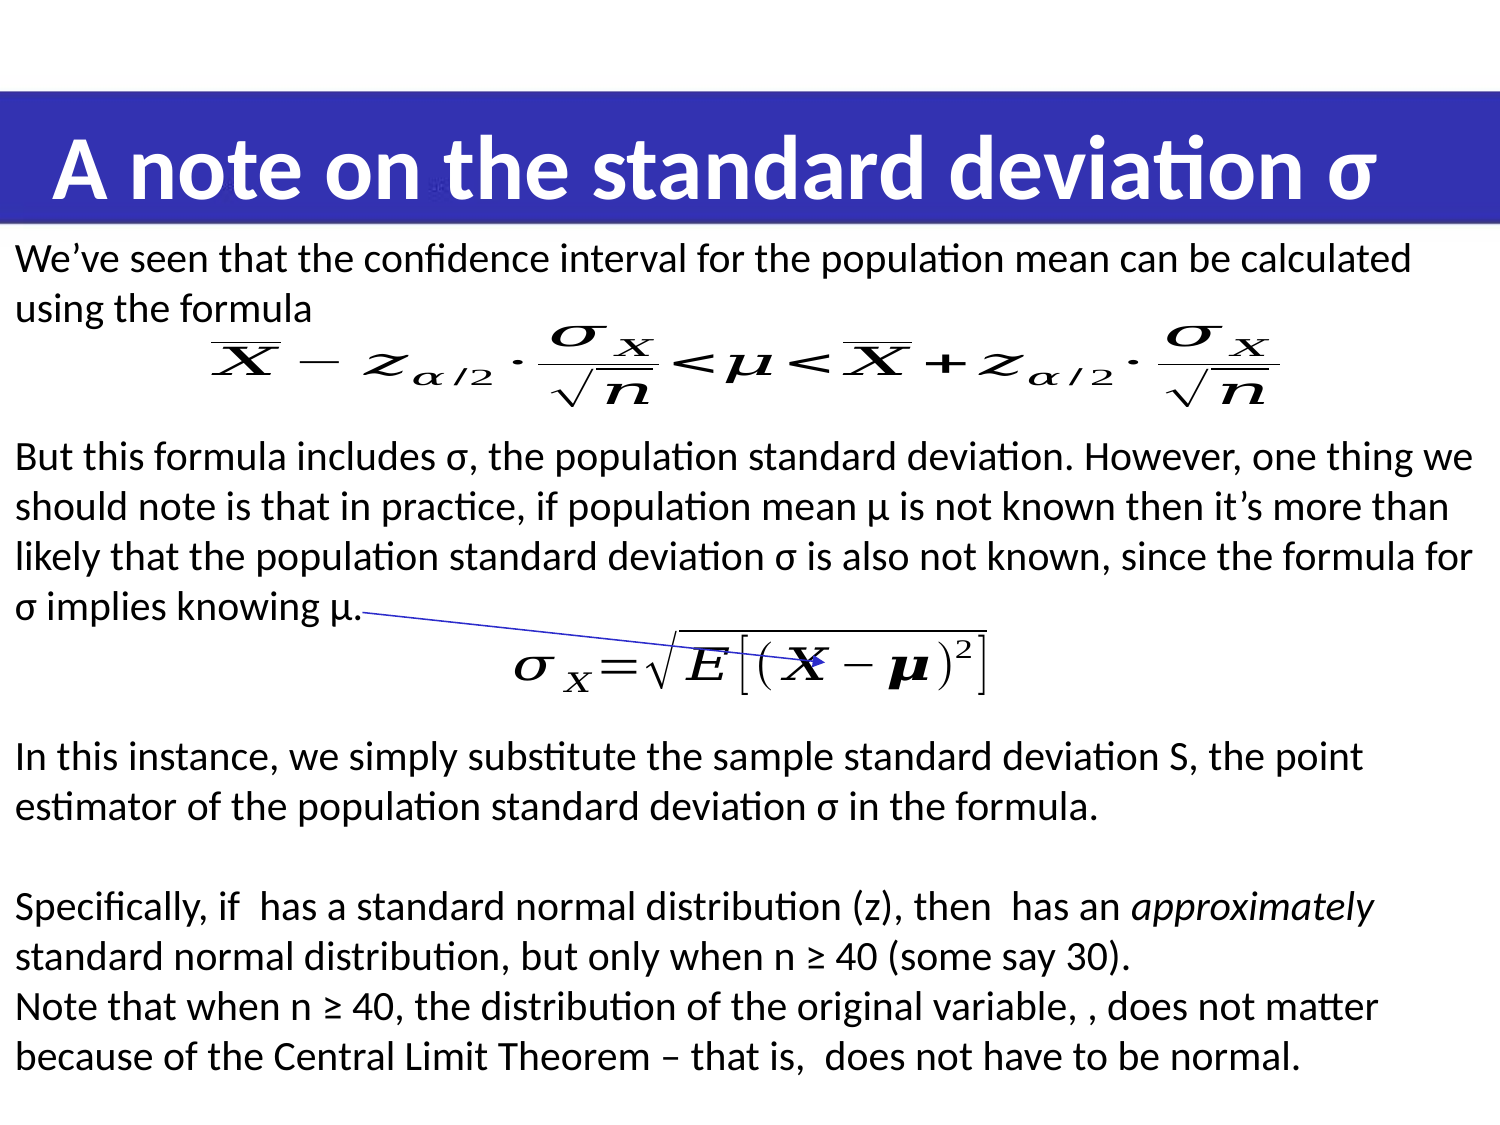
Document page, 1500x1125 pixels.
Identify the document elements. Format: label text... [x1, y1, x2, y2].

title A note on the standard deviation σ [37, 99, 1450, 223]
picture [560, 338, 584, 345]
picture [0, 0, 1500, 223]
text_box We’ve seen that the confidence interval for the population mean can be calculated using the formula [0, 223, 1500, 338]
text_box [362, 612, 826, 663]
picture [0, 338, 1500, 1125]
picture [1175, 338, 1199, 345]
